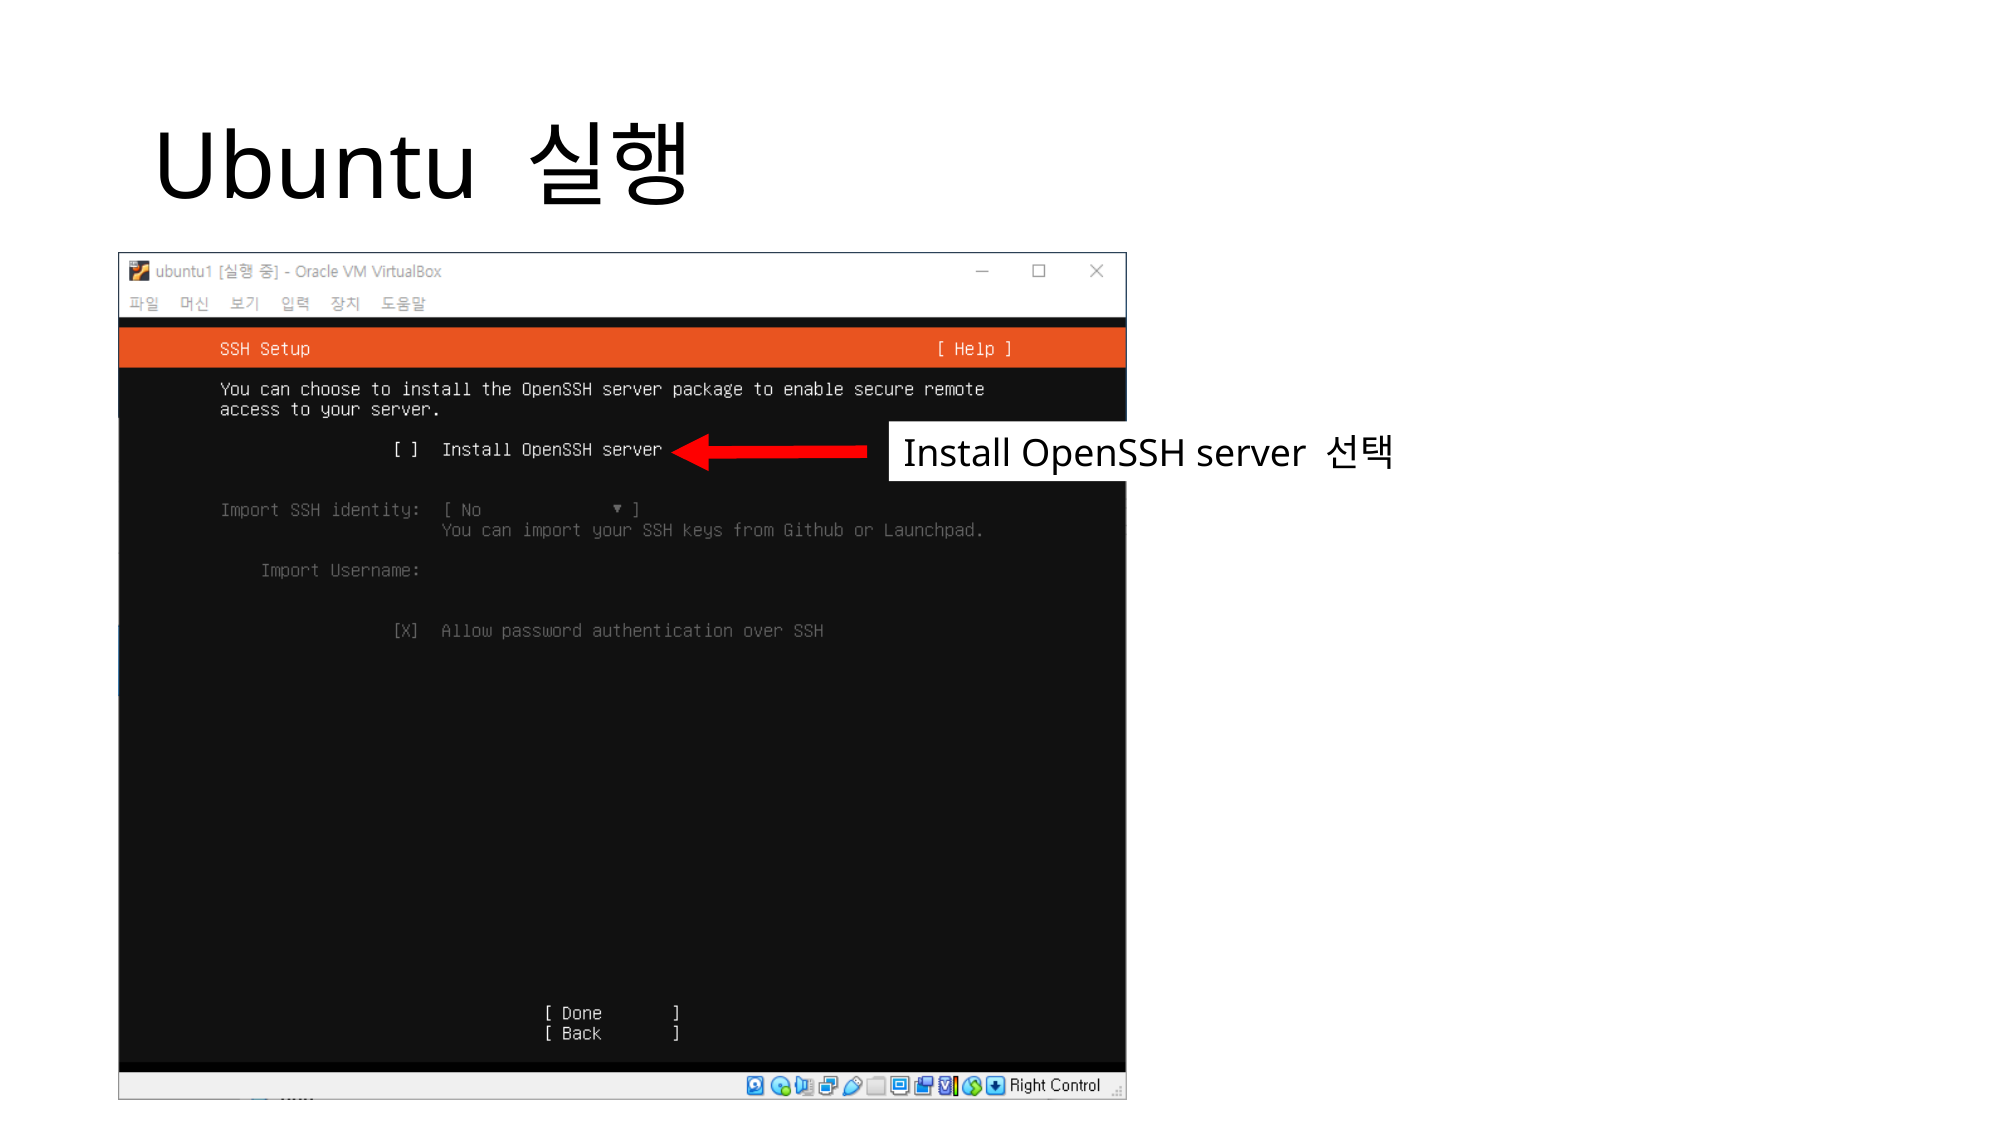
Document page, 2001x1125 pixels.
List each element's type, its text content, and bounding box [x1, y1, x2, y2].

title Ubuntu 실행 [137, 59, 1863, 278]
text_box Install OpenSSH server 선택 [1127, 421, 1420, 482]
picture [118, 252, 1127, 1100]
